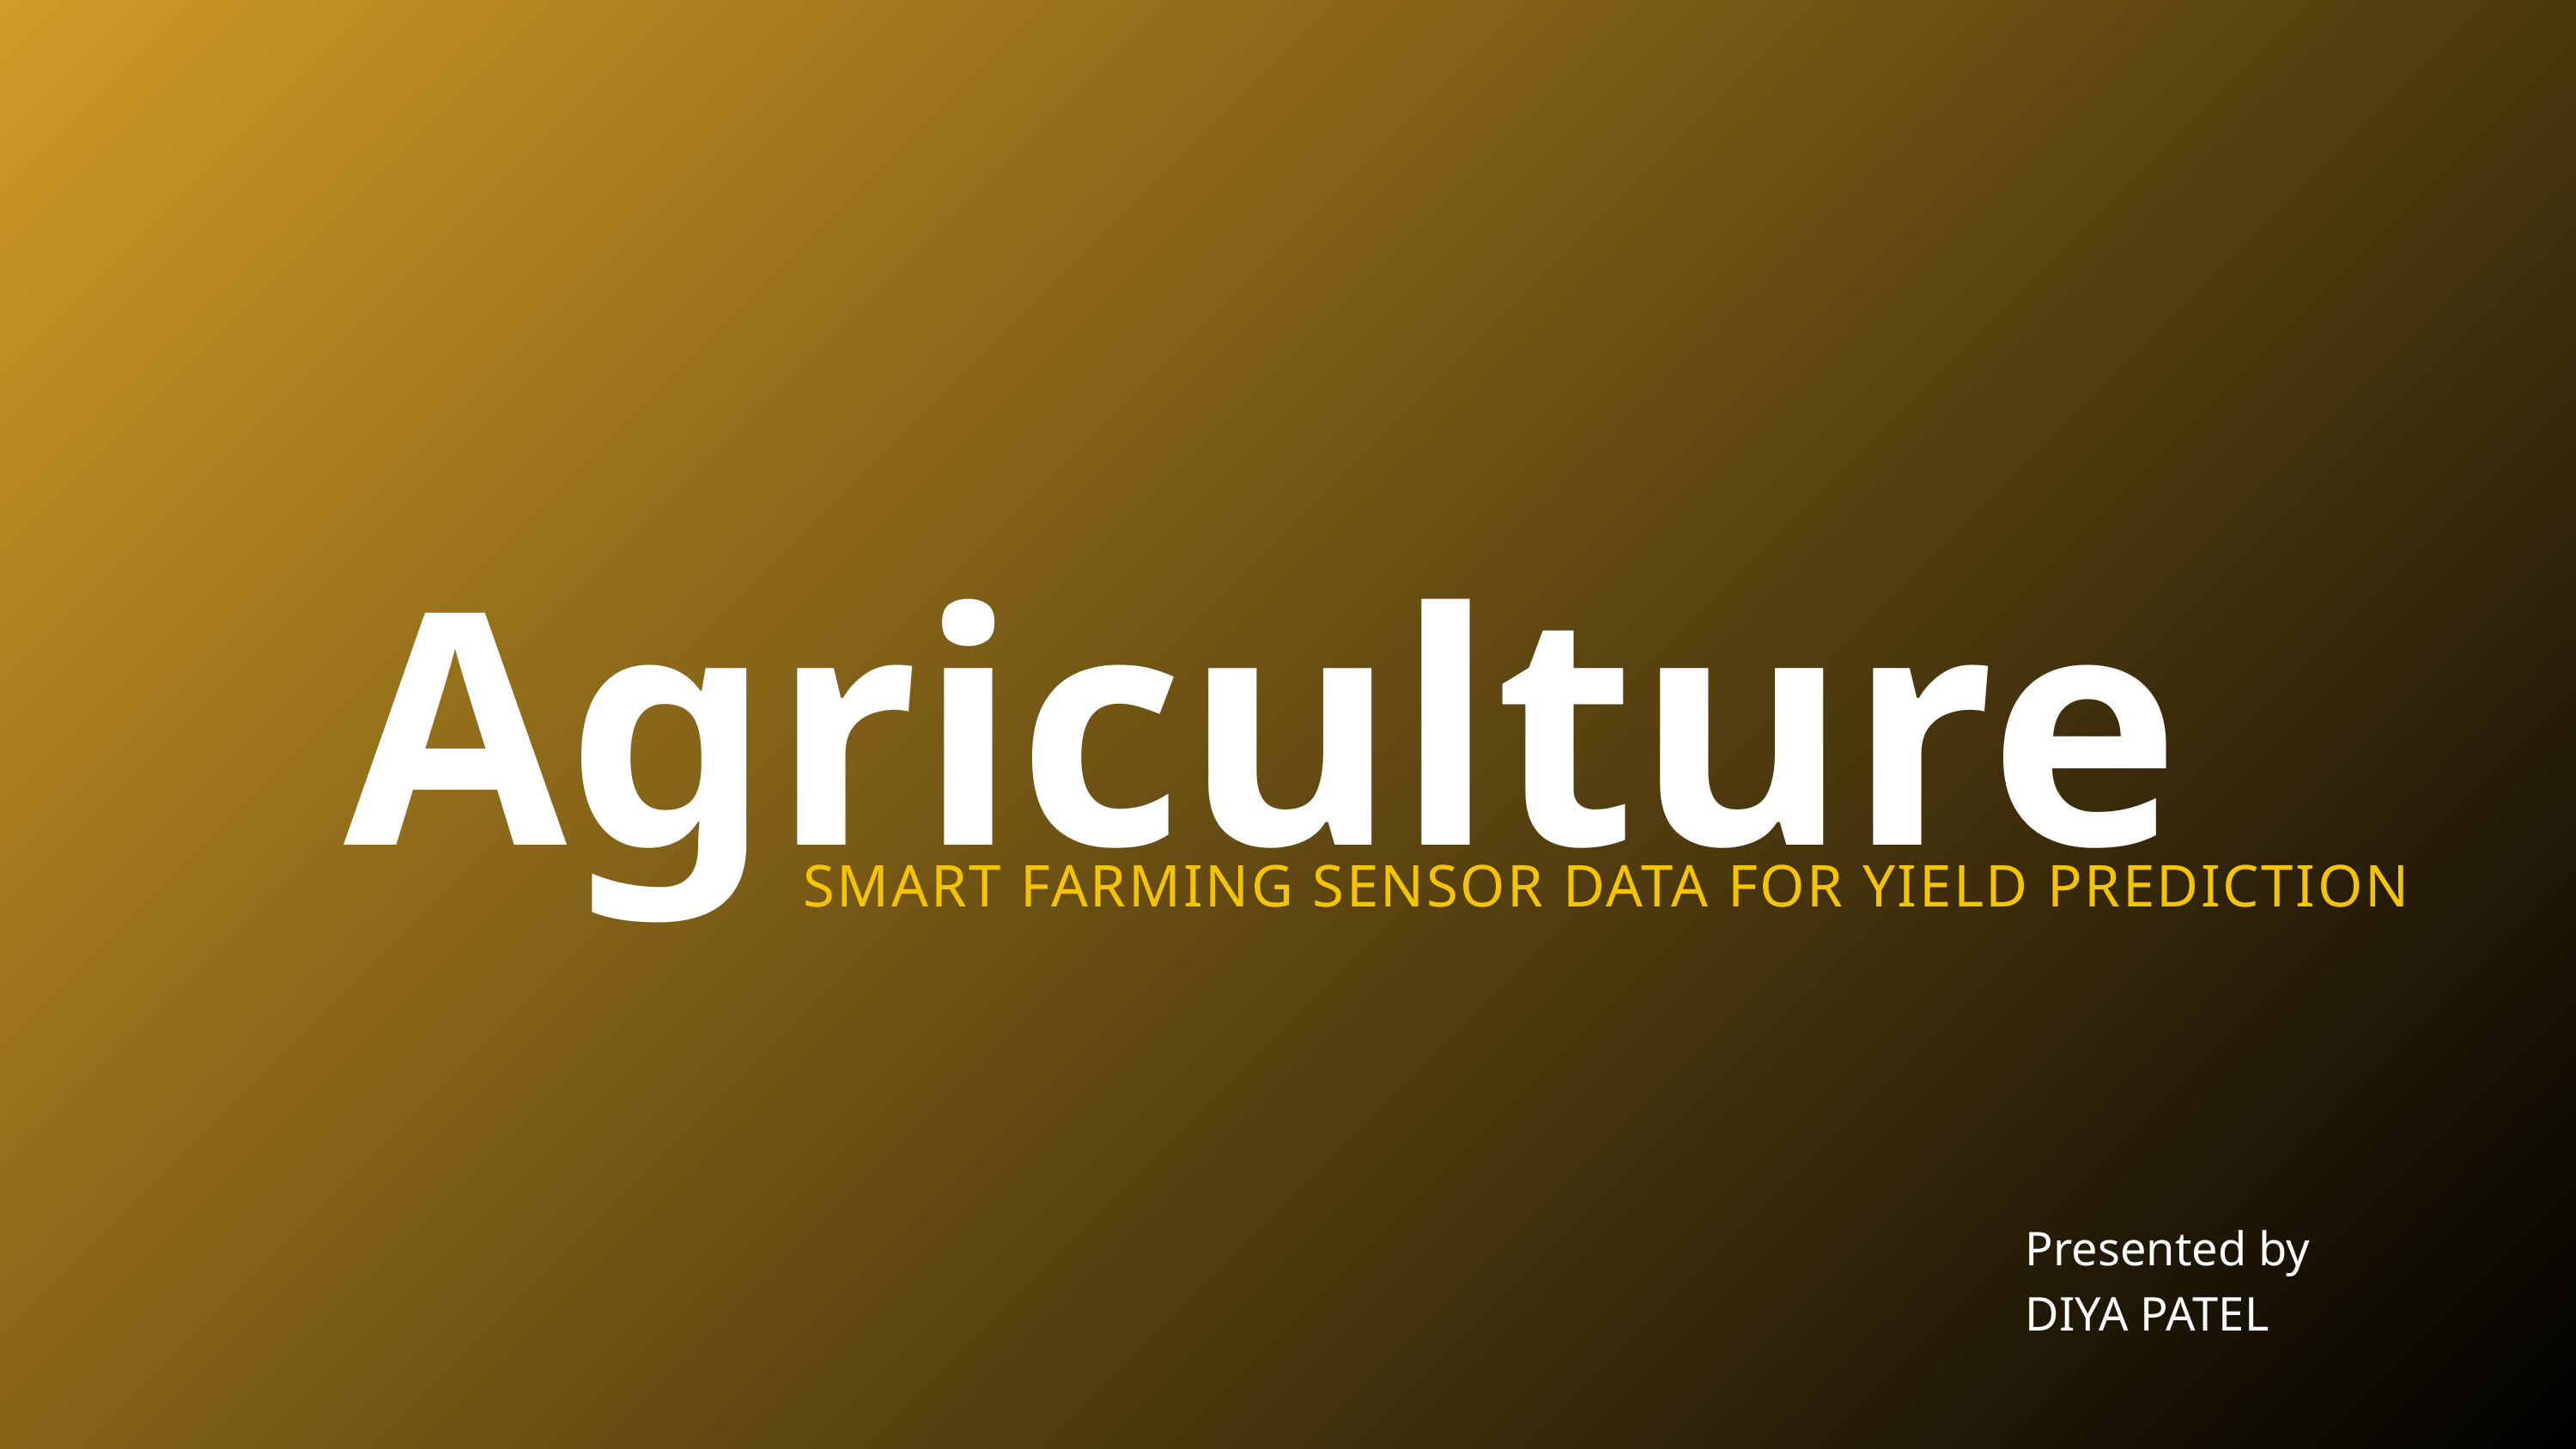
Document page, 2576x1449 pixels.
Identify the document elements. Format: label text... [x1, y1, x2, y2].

text_box SMART FARMING SENSOR DATA FOR YIELD PREDICTION [803, 837, 2576, 1000]
text_box Presented by DIYA PATEL [2026, 1210, 2395, 1341]
text_box Agriculture [198, 457, 2326, 911]
